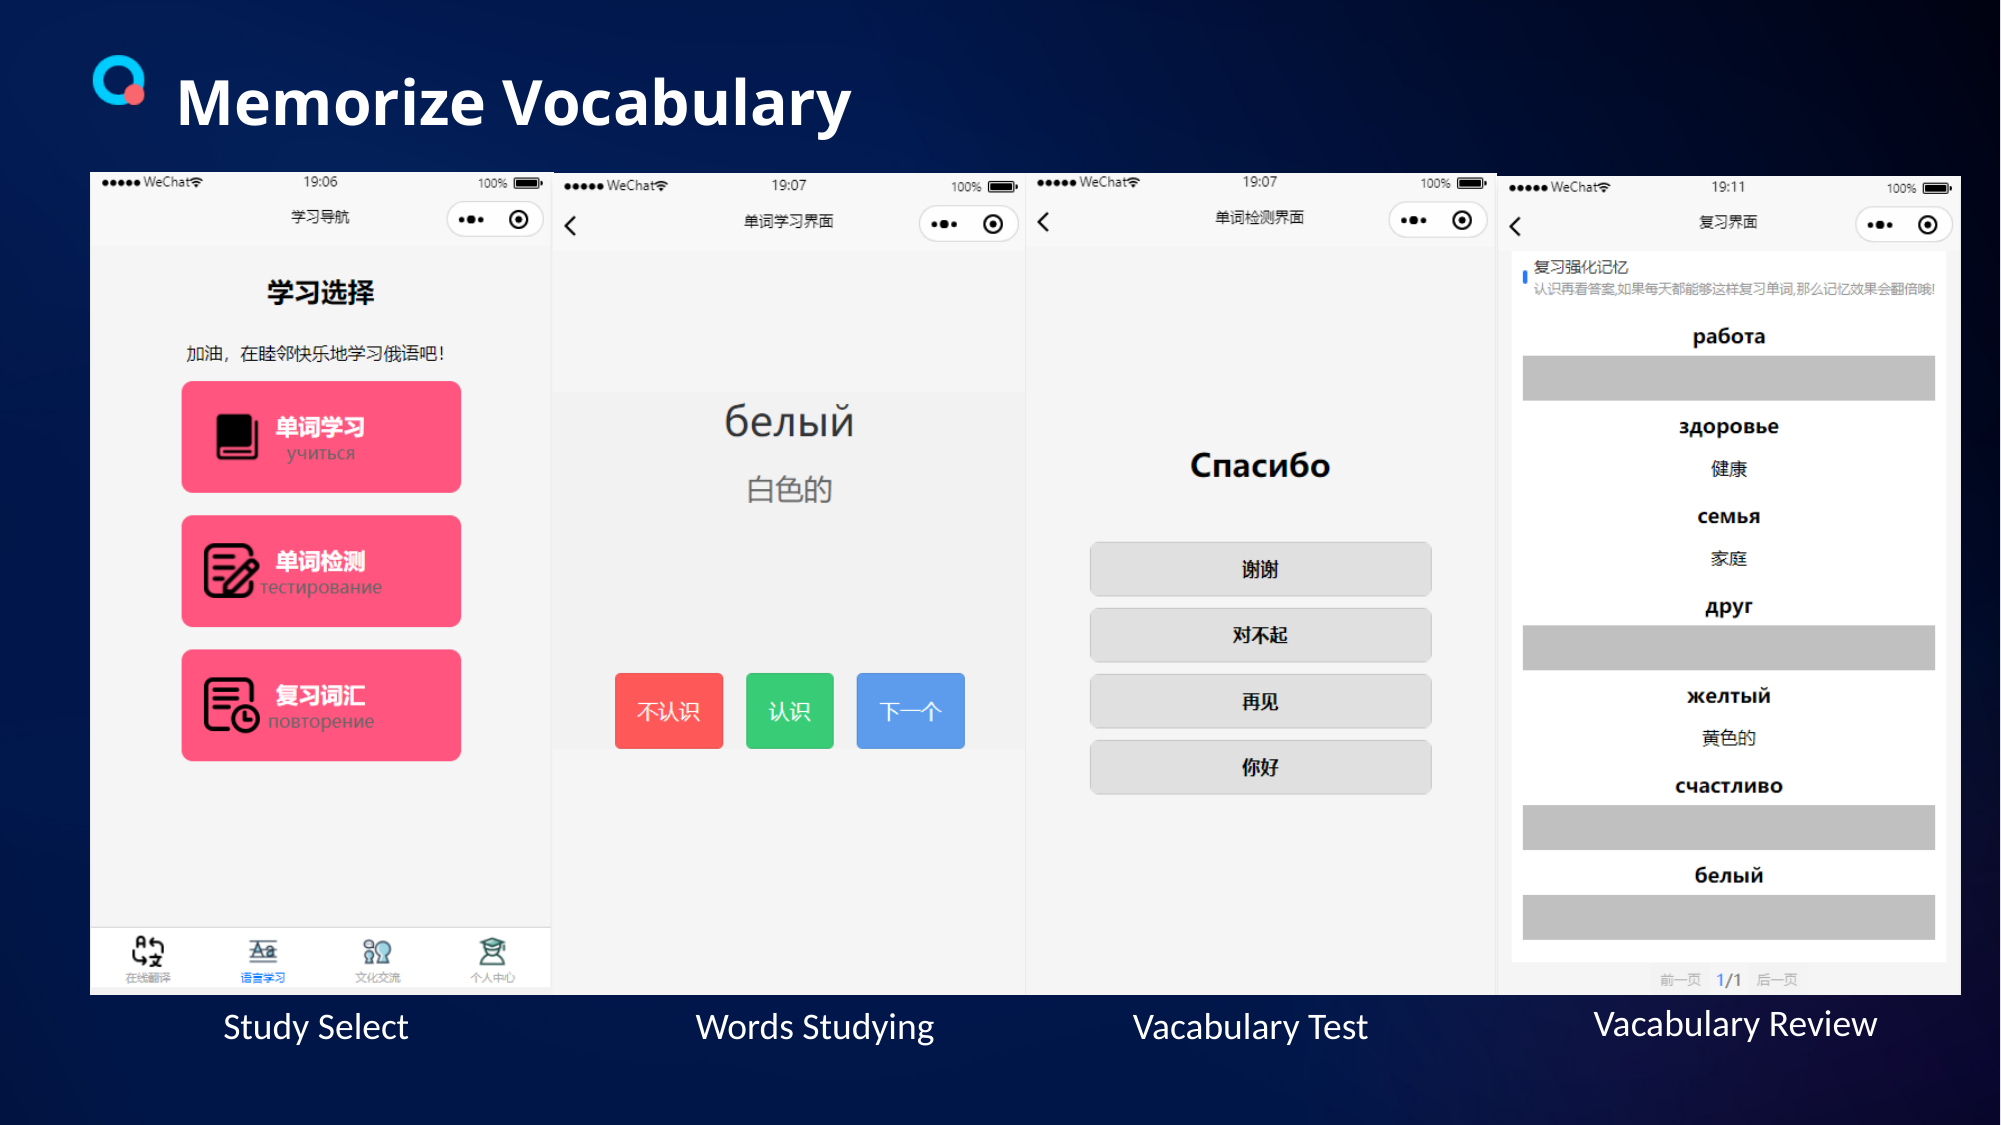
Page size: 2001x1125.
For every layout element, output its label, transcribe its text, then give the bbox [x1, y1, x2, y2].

text_box Words Studying [680, 1003, 979, 1055]
text_box Memorize Vocabulary [159, 16, 1700, 147]
picture [0, 0, 2001, 1125]
text_box Vacabulary Review [1578, 1003, 1934, 1052]
text_box Vacabulary Test [1118, 1003, 1416, 1055]
text_box Study Select [208, 1002, 524, 1055]
